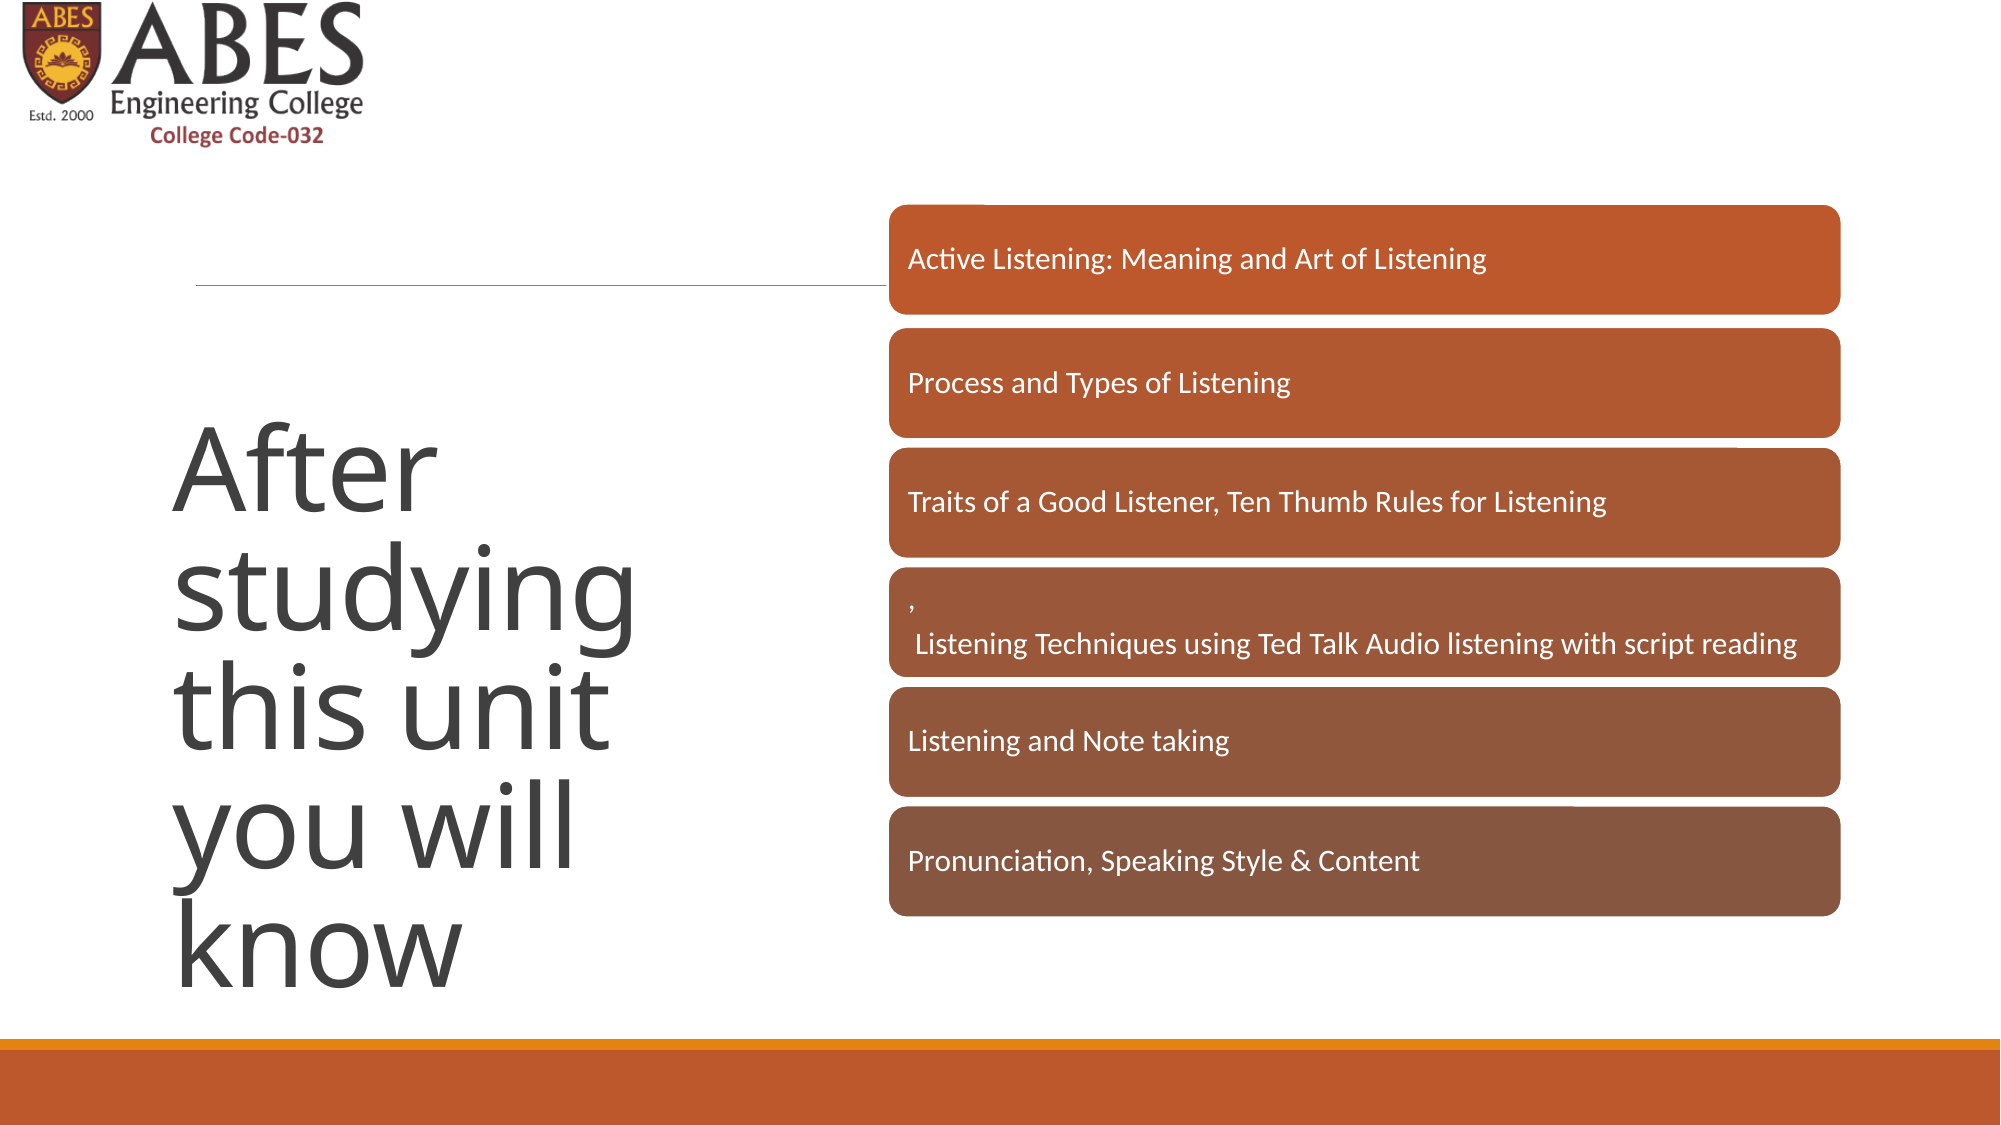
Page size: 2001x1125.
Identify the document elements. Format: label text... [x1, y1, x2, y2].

title After studying this unit you will know [157, 105, 685, 1020]
picture [17, 0, 369, 154]
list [887, 104, 1843, 1020]
